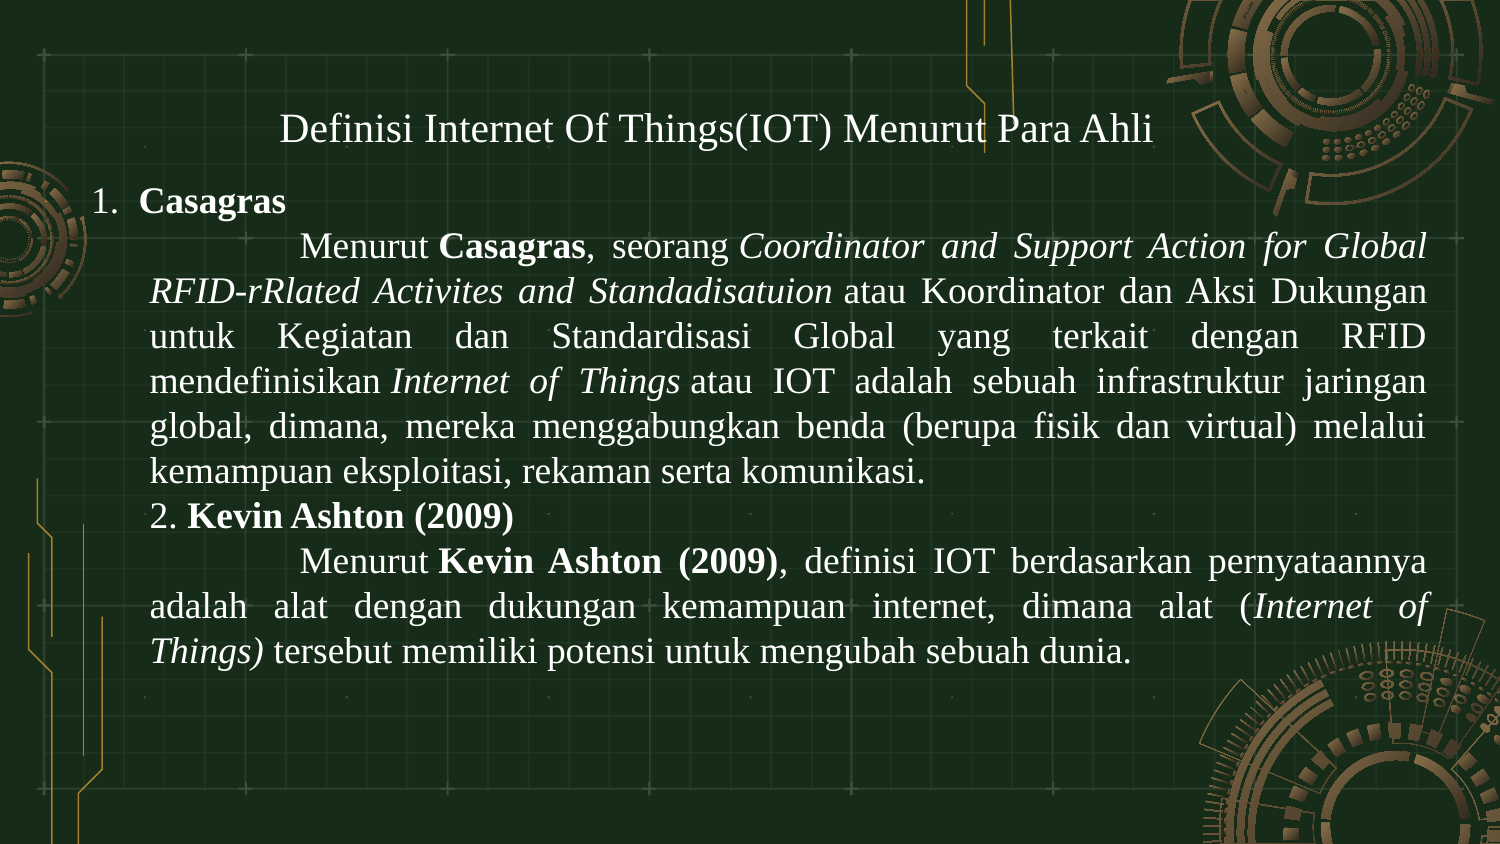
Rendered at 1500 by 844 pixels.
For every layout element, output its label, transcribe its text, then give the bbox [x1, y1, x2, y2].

text_box Definisi Internet Of Things(IOT) Menurut Para Ahli [264, 93, 1170, 159]
text_box 1. Casagras Menurut Casagras, seorang Coordinator and Support Action for Global RFID-rRlated Activites and Standadisatuion atau Koordinator dan Aksi Dukungan untuk Kegiatan dan Standardisasi Global yang terkait dengan RFID mendefinisikan Internet of Things atau IOT adalah sebuah infrastruktur jaringan global, dimana, mereka menggabungkan benda (berupa fisik dan virtual) melalui kemampuan eksploitasi, rekaman serta komunikasi. 2. Kevin Ashton (2009) Menurut Kevin Ashton (2009), definisi IOT berdasarkan pernyataannya adalah alat dengan dukungan kemampuan internet, dimana alat (Internet of Things) tersebut memiliki potensi untuk mengubah sebuah dunia. [76, 168, 1443, 769]
